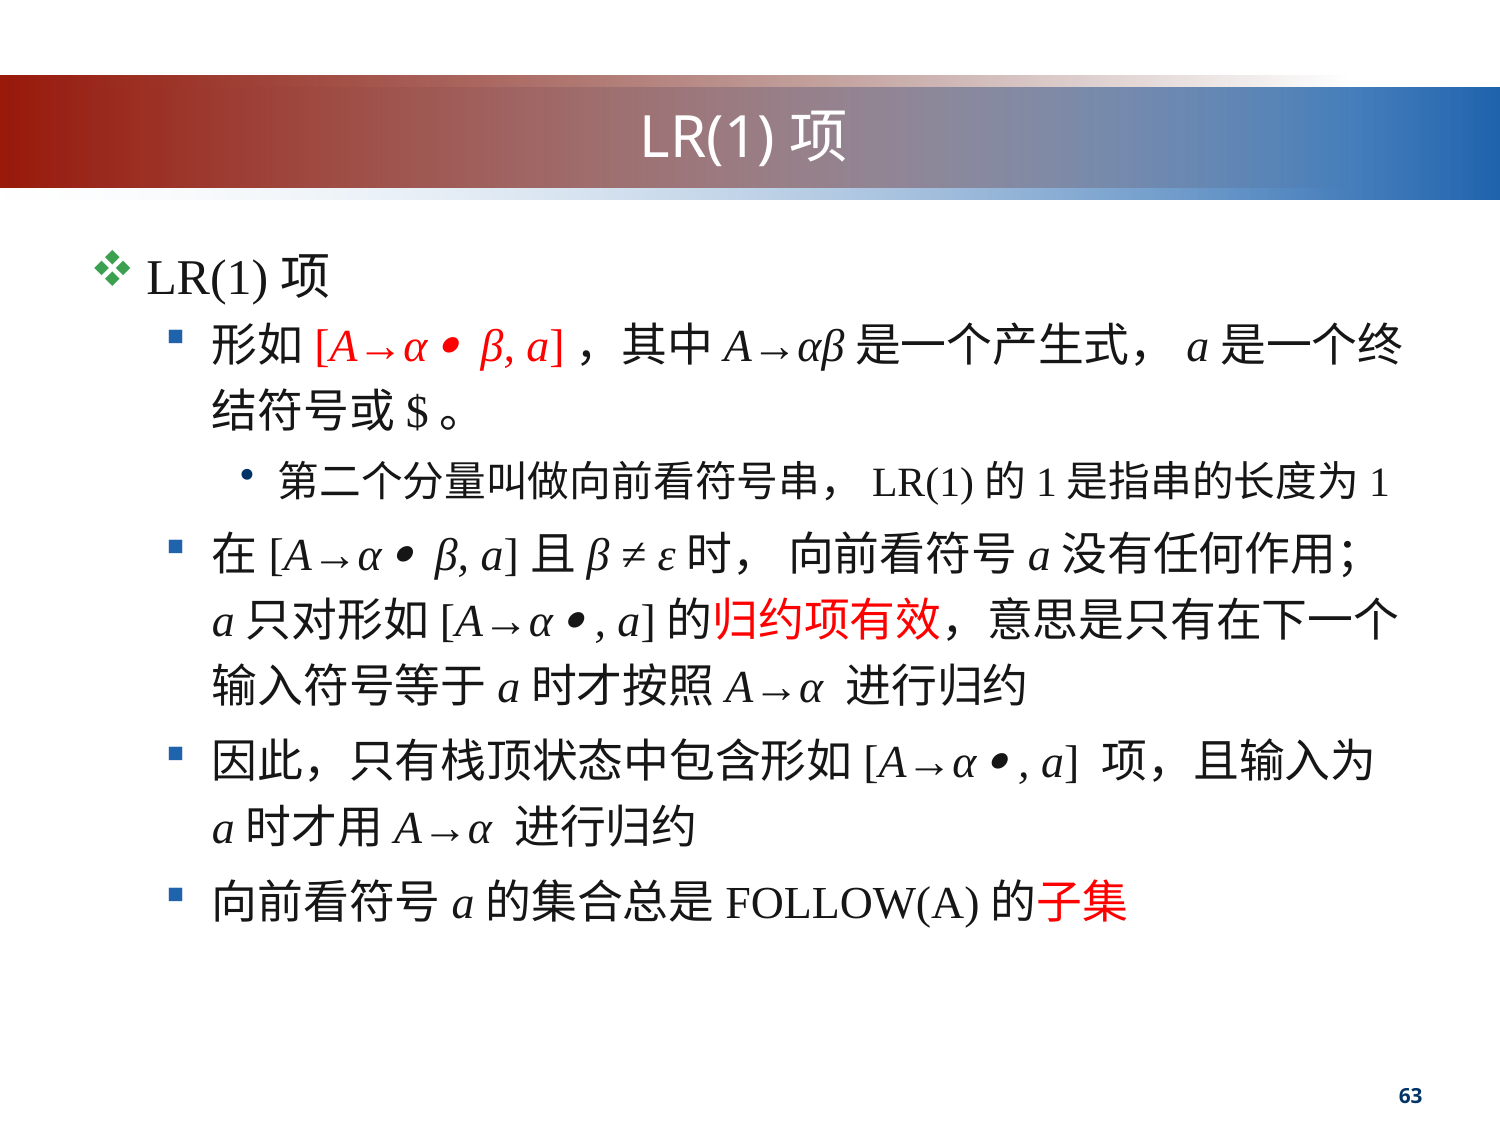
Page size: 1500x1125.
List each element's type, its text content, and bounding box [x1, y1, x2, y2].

slide_number 63 [1087, 1074, 1438, 1117]
list LR(1)项 形如[A→α  β, a]，其中A→αβ是一个产生式，a是一个终结符号或$。 第二个分量叫做向前看符号串，LR(1)的1是指串的长度为1 在[A→α  β, a]且β ≠ ε时， 向前看符号a没有任何作用； a只对形如[A→α  , a]的归约项有效，意思是只有在下一个输入符号等于a时才按照A→α 进行归约 因此，只有栈顶状态中包含形如[A→α  , a] 项，且输入为a时才用A→α 进行归约 向前看符号a的集合总是FOLLOW(A)的子集 [75, 224, 1425, 1061]
title LR(1)项 [137, 87, 1350, 180]
